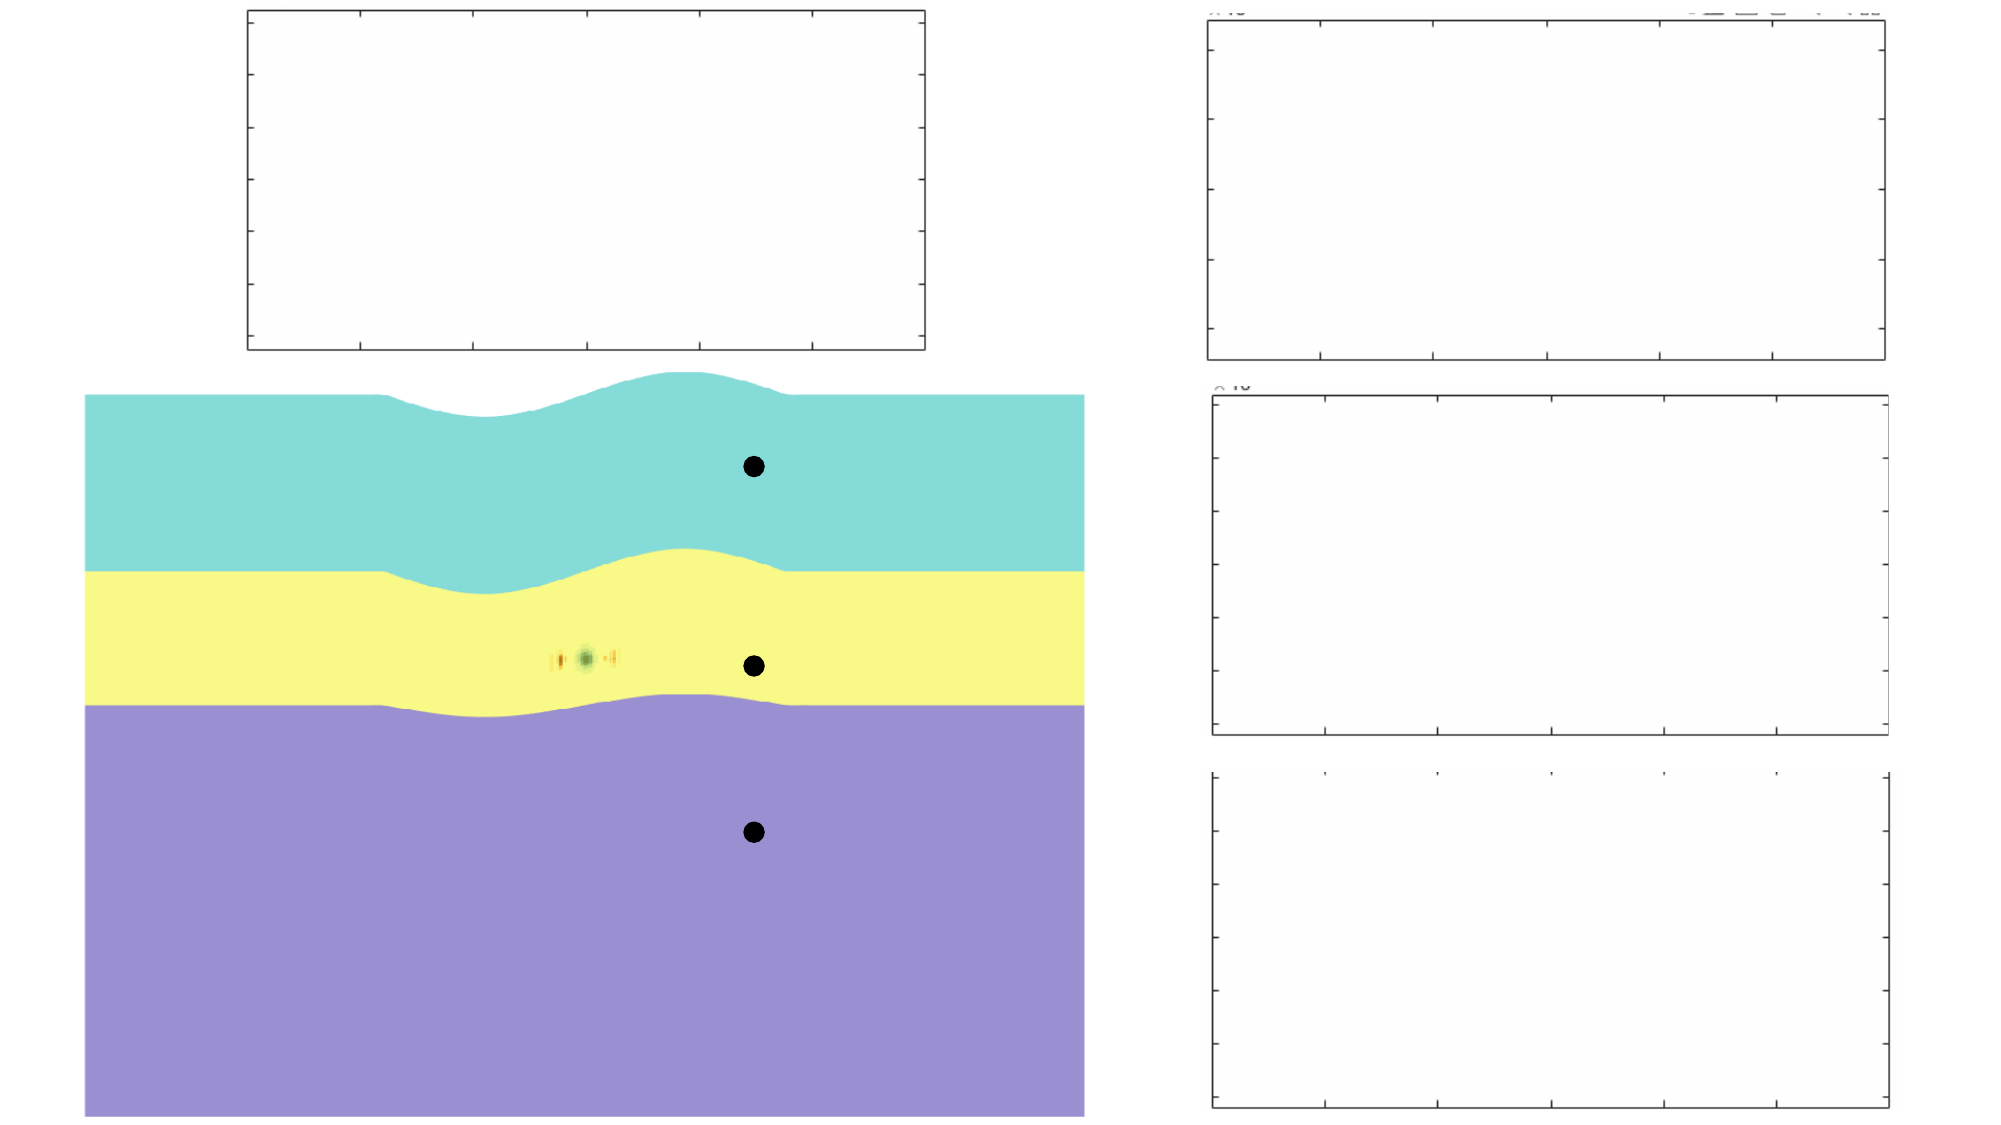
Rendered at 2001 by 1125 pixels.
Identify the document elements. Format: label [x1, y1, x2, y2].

picture [1202, 13, 1890, 366]
picture [1202, 772, 1902, 1112]
picture [79, 5, 1091, 1123]
picture [1202, 386, 1890, 739]
